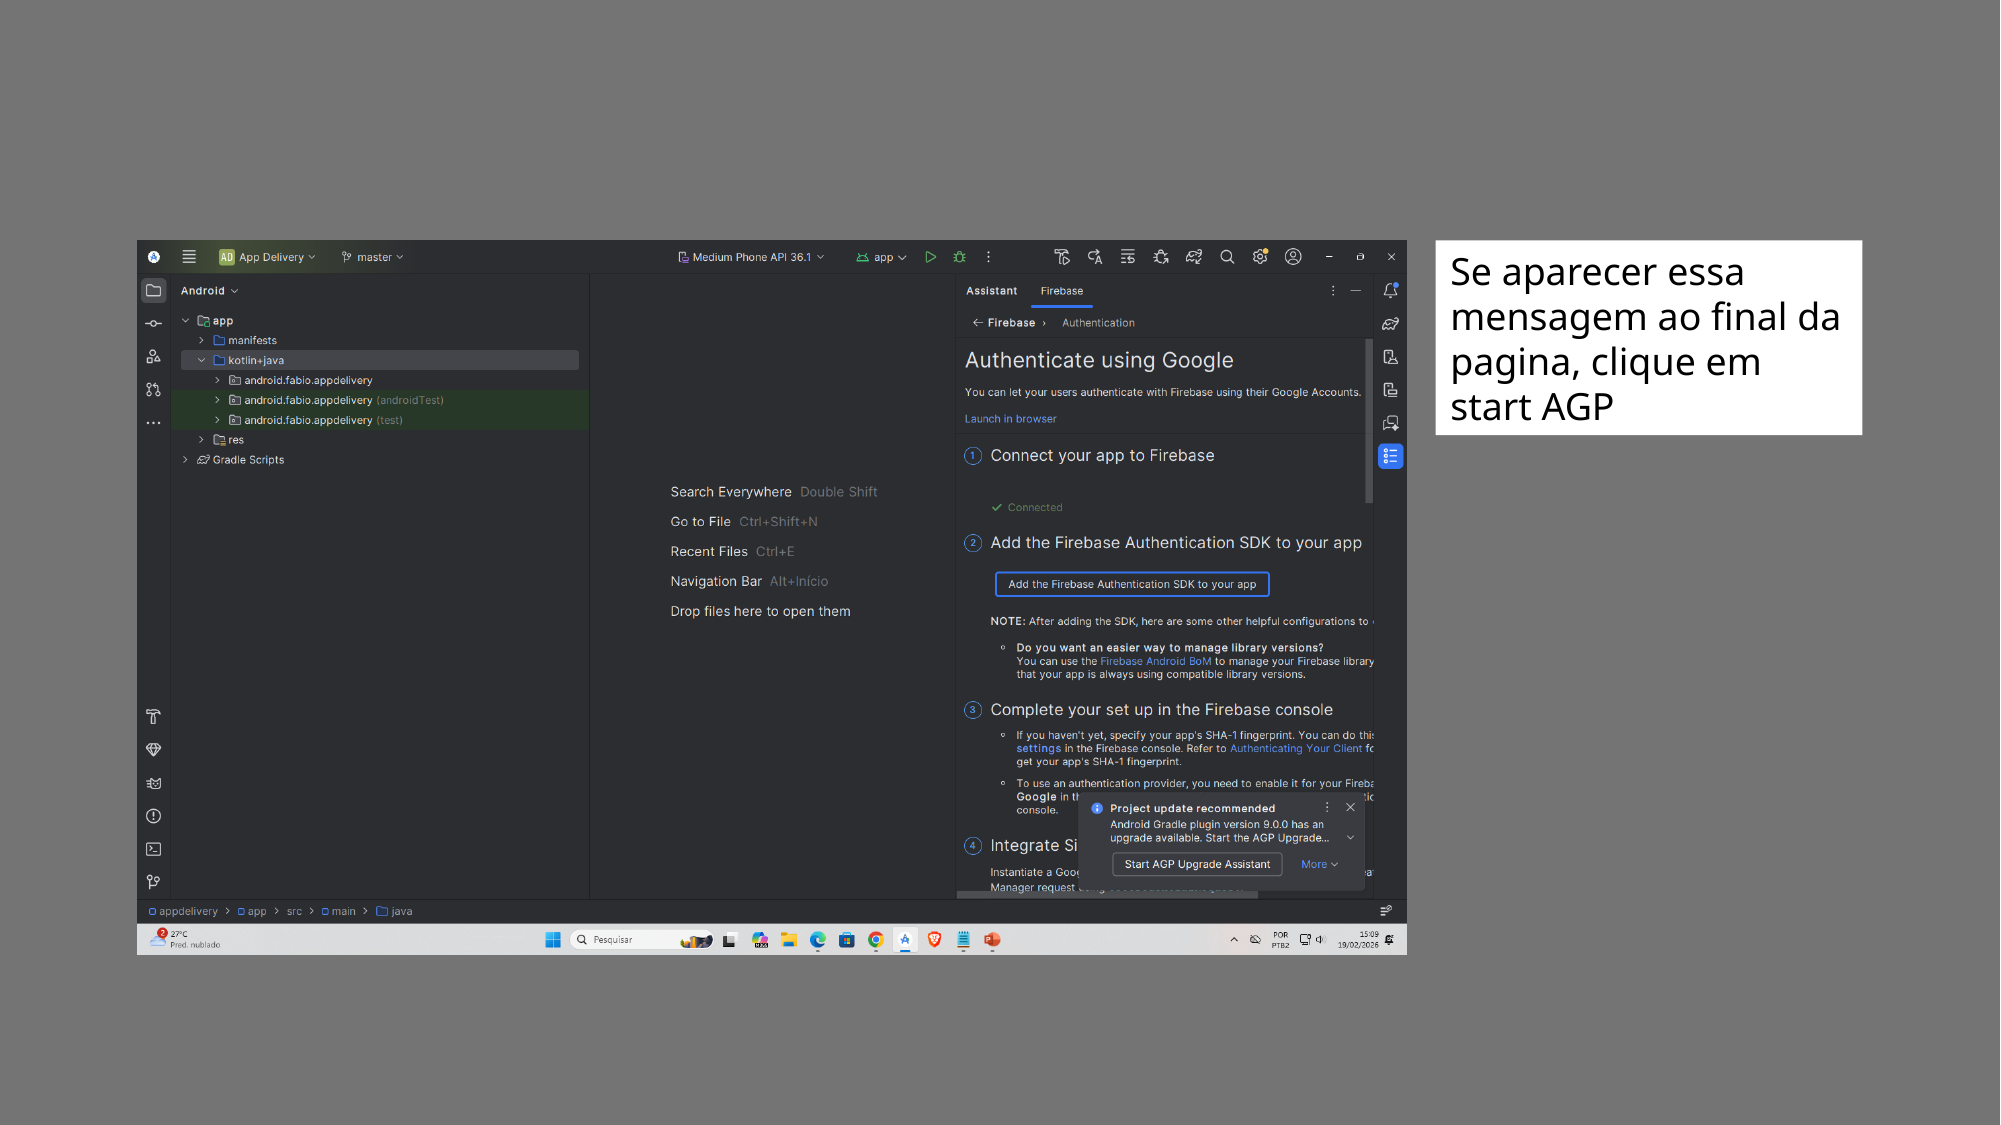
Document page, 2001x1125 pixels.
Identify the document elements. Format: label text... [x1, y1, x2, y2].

text_box Se aparecer essa mensagem ao final da pagina, clique em start AGP [1435, 240, 1863, 436]
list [136, 239, 1407, 955]
